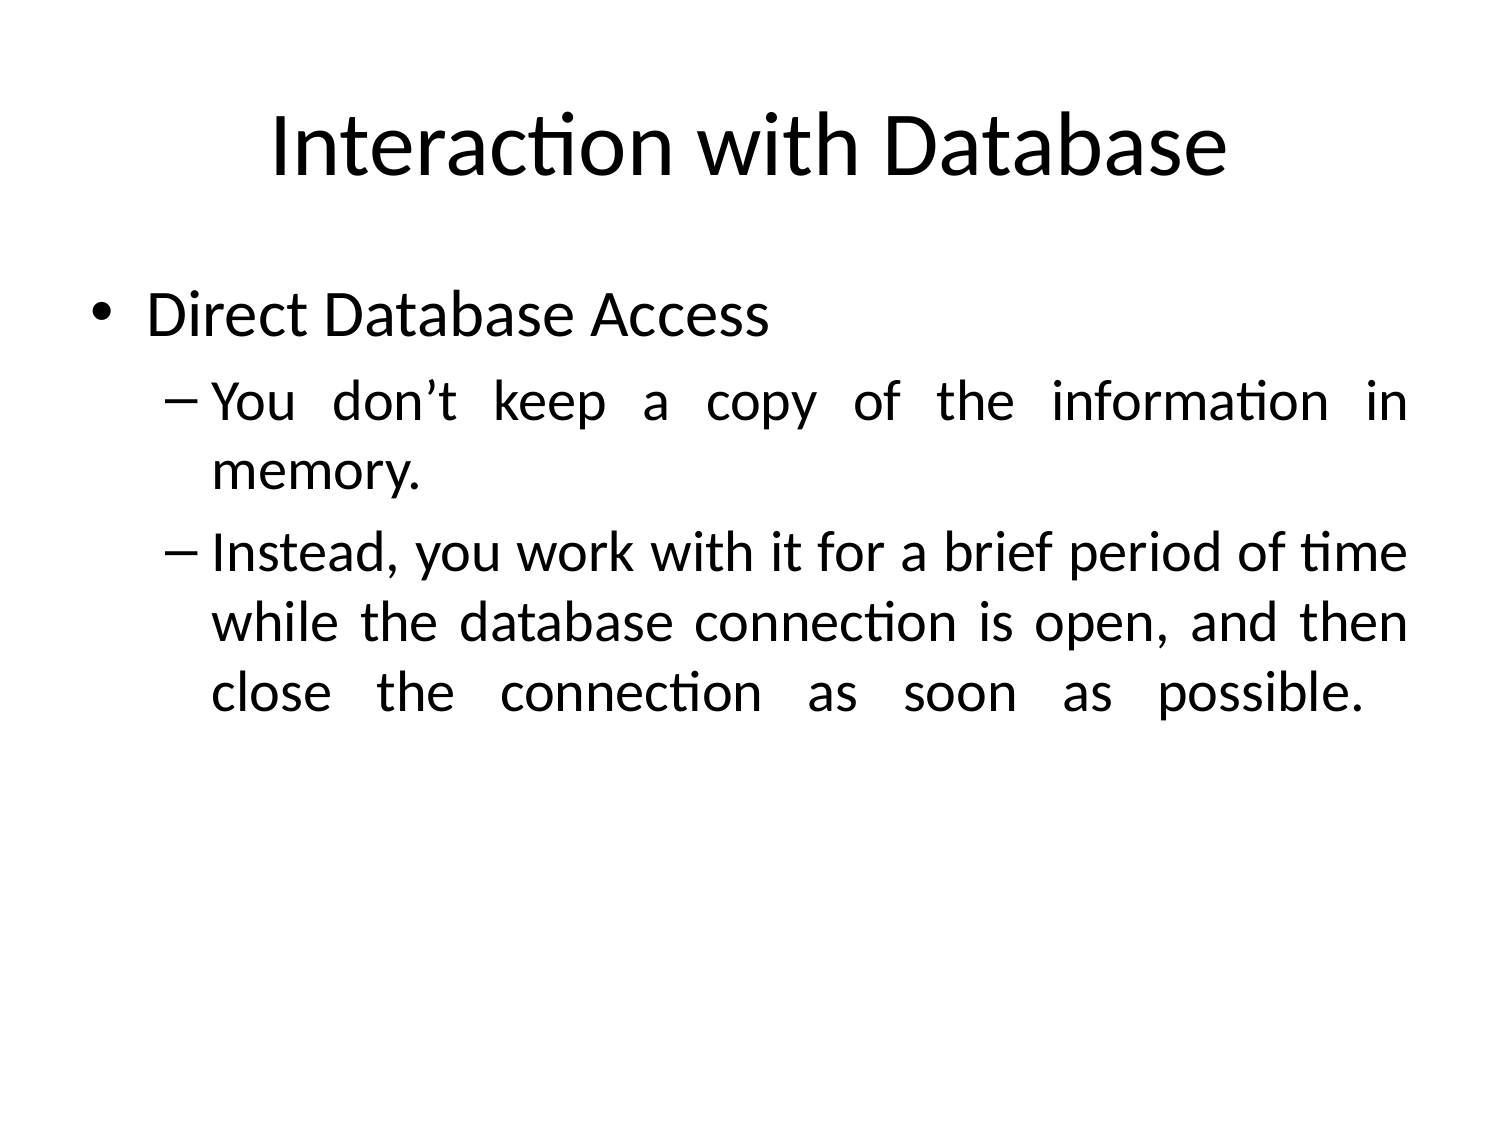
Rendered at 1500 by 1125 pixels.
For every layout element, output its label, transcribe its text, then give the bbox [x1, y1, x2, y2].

list Direct Database Access You don’t keep a copy of the information in memory. Instead, you work with it for a brief period of time while the database connection is open, and then close the connection as soon as possible. [75, 262, 1425, 1005]
title Interaction with Database [75, 45, 1425, 233]
